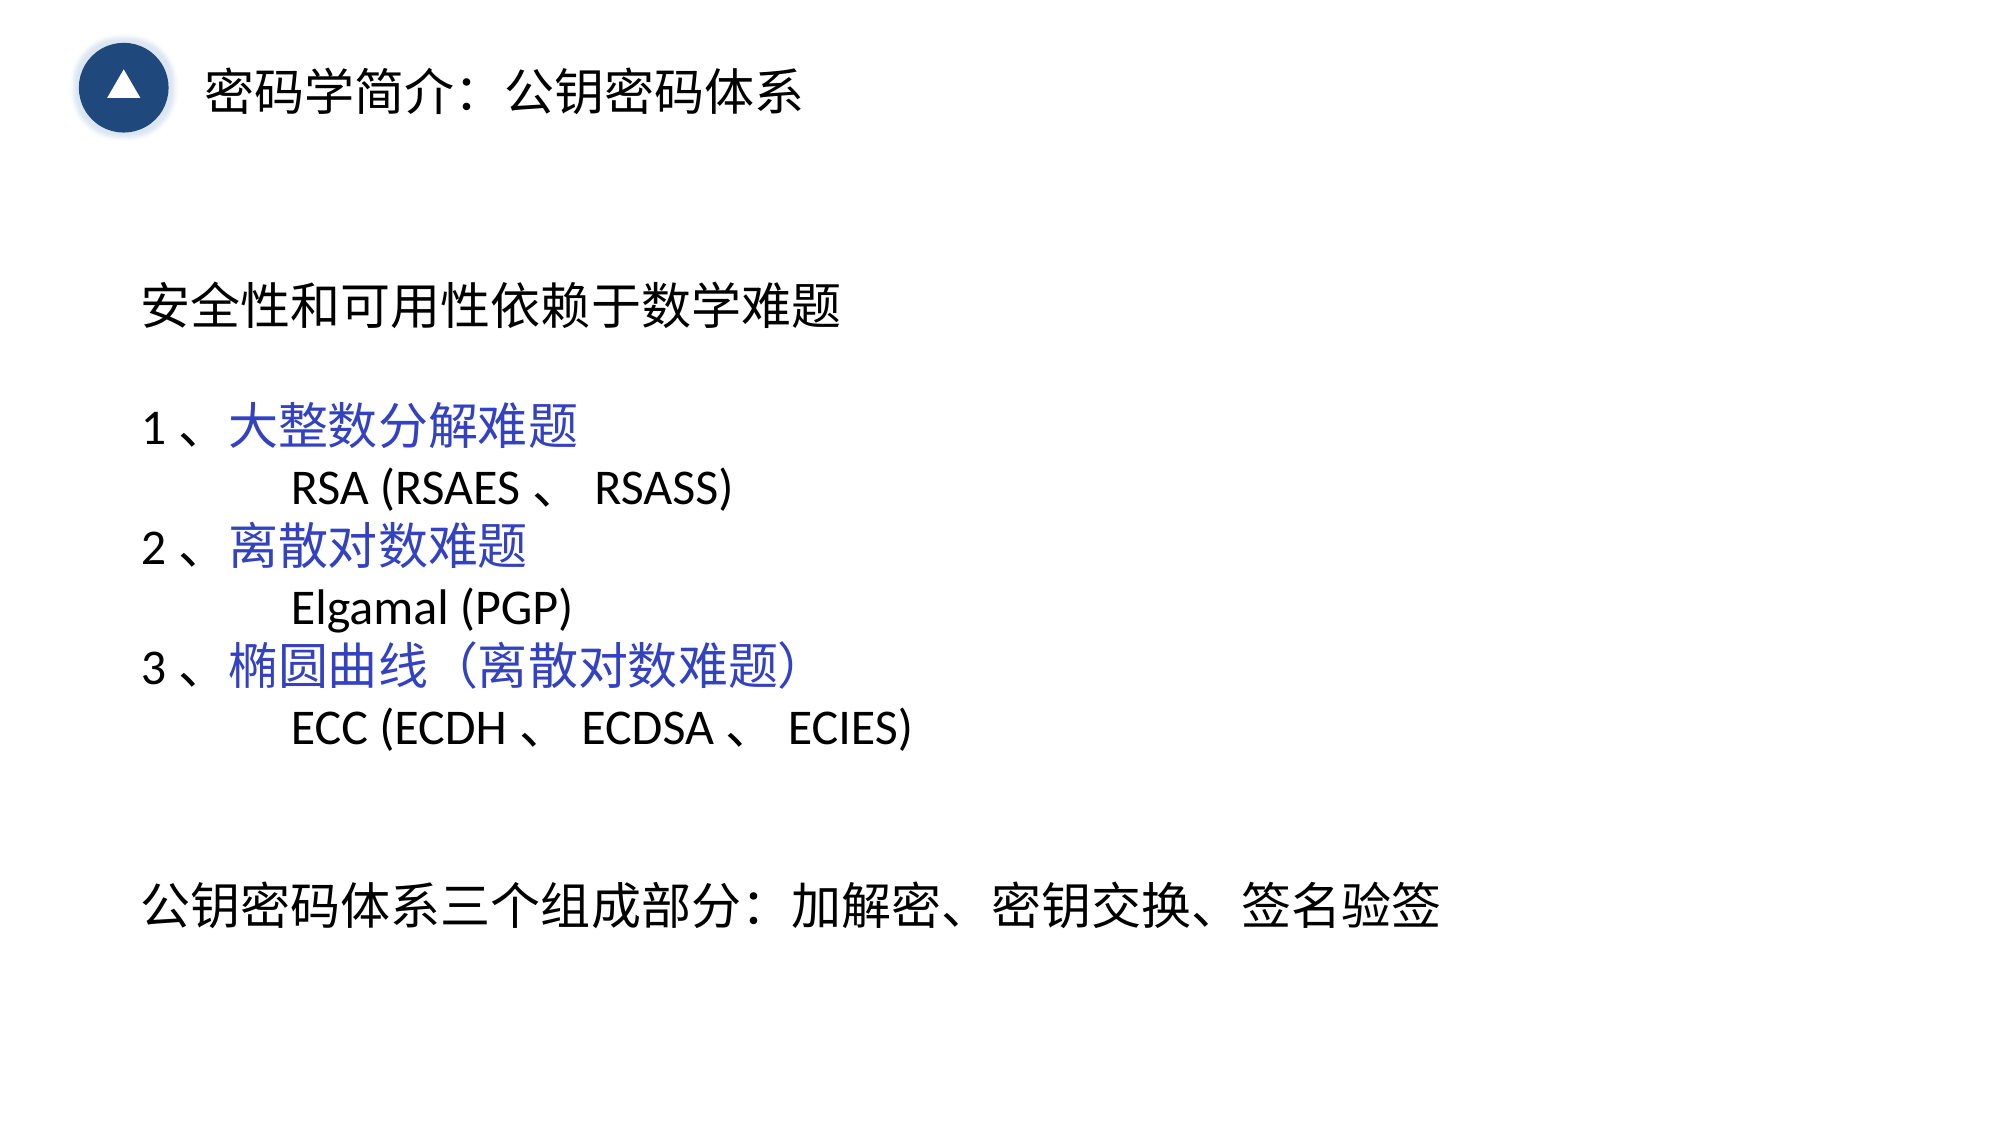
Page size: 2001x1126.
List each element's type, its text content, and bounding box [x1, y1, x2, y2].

text_box 密码学简介：公钥密码体系 [196, 39, 1685, 128]
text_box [78, 42, 169, 133]
text_box 安全性和可用性依赖于数学难题 1、大整数分解难题 RSA (RSAES、RSASS) 2、离散对数难题 Elgamal (PGP) 3、椭圆曲线（离散对数难题） ECC (ECDH、ECDSA、ECIES) 公钥密码体系三个组成部分：加解密、密钥交换、签名验签 [126, 267, 1804, 942]
